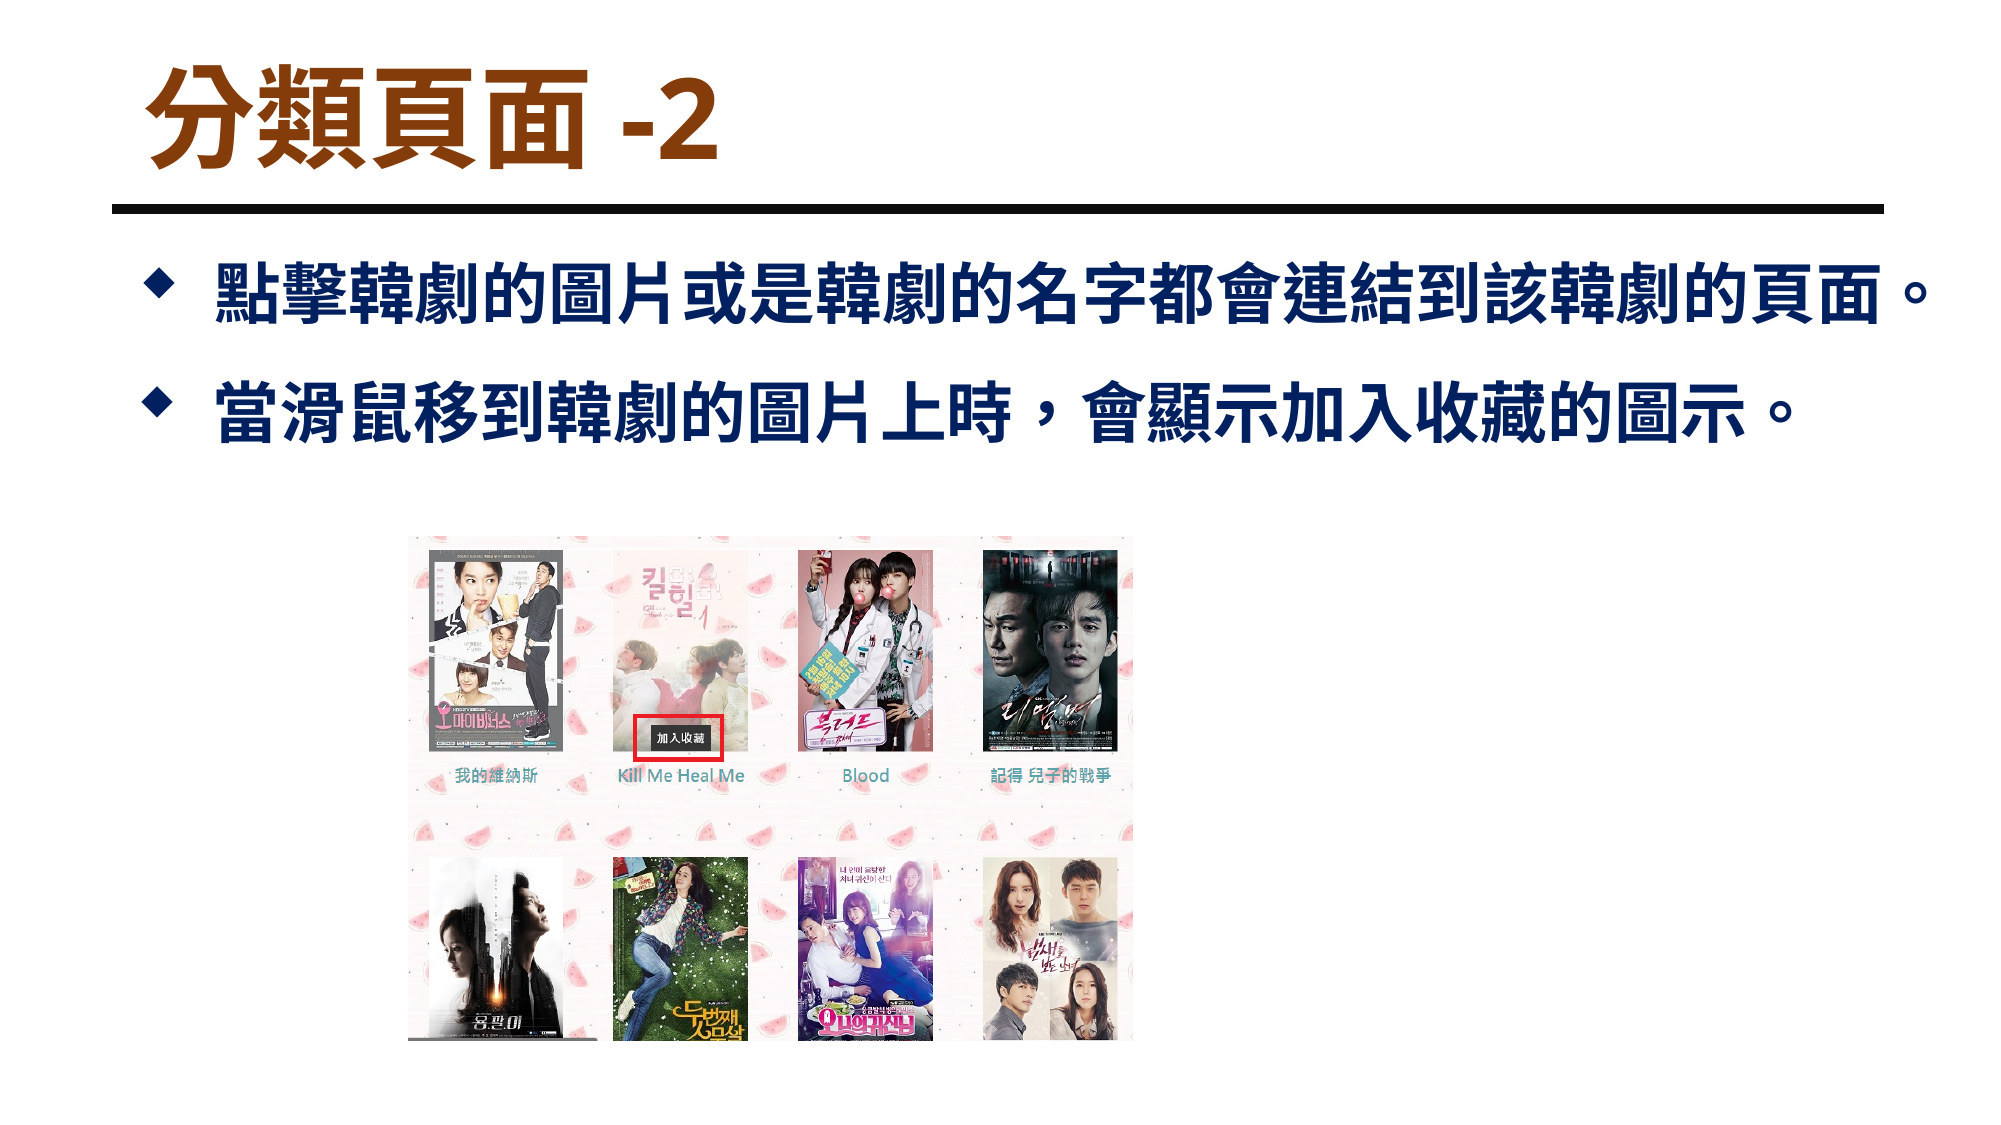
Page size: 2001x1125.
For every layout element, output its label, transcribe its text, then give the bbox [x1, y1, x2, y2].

picture [408, 536, 1133, 1041]
text_box 點擊韓劇的圖片或是韓劇的名字都會連結到該韓劇的頁面。 [125, 244, 1969, 339]
text_box 分類頁面-2 [128, 40, 736, 190]
text_box 當滑鼠移到韓劇的圖片上時，會顯示加入收藏的圖示。 [123, 363, 1884, 459]
